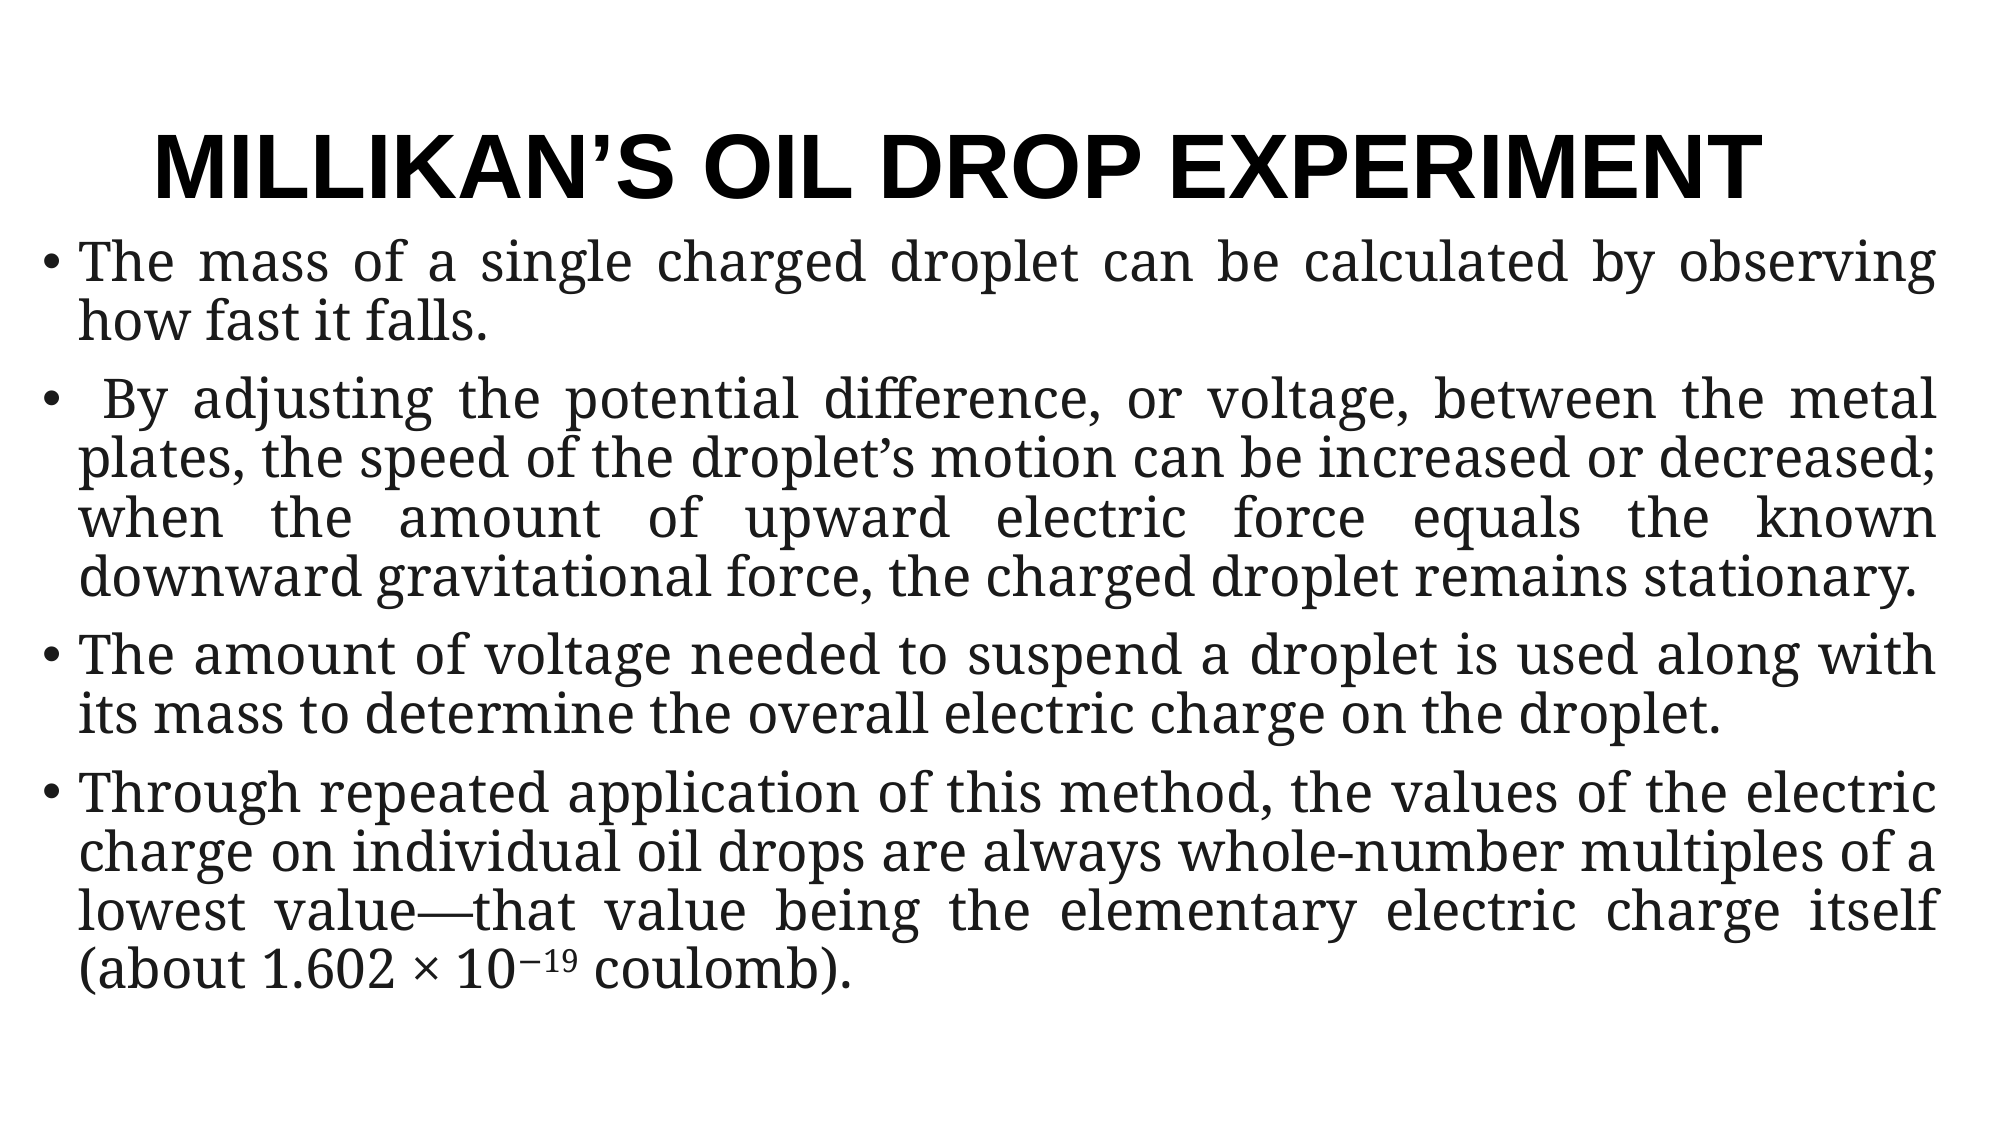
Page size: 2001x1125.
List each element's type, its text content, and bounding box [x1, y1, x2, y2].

title MILLIKAN’S OIL DROP EXPERIMENT [137, 59, 1863, 226]
list The mass of a single charged droplet can be calculated by observing how fast it falls. By adjusting the potential difference, or voltage, between the metal plates, the speed of the droplet’s motion can be increased or decreased; when the amount of upward electric force equals the known downward gravitational force, the charged droplet remains stationary. The amount of voltage needed to suspend a droplet is used along with its mass to determine the overall electric charge on the droplet. Through repeated application of this method, the values of the electric charge on individual oil drops are always whole-number multiples of a lowest value—that value being the elementary electric charge itself (about 1.602 × 10−19 coulomb). [27, 226, 1954, 1066]
